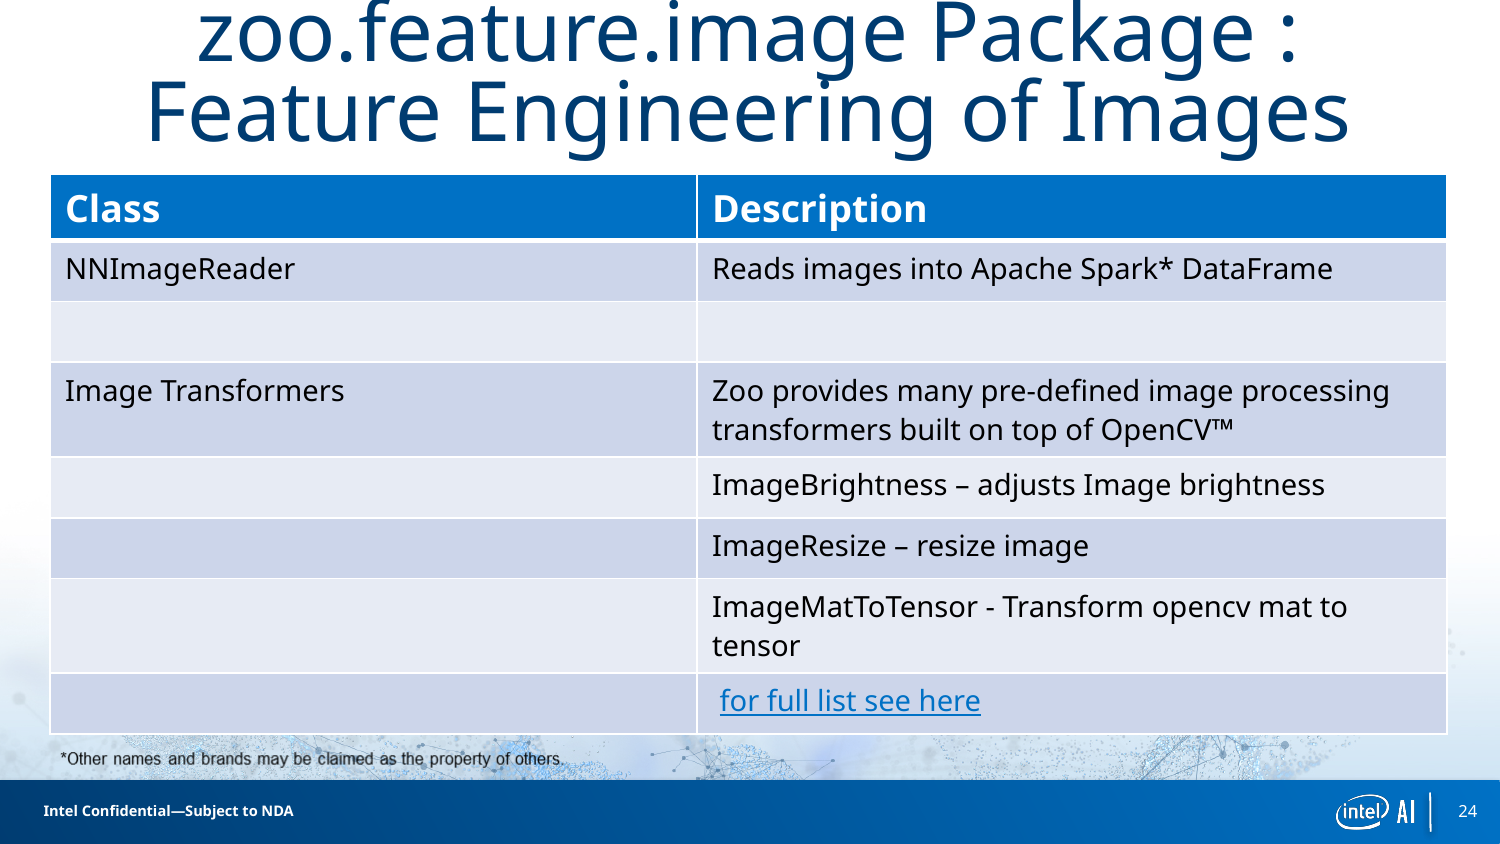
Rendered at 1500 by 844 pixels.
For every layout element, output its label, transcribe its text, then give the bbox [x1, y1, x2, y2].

table_cell [698, 302, 1446, 361]
table_cell ImageMatToTensor - Transform opencv mat to tensor [698, 579, 1446, 672]
title zoo.feature.image Package : Feature Engineering of Images [50, 24, 1447, 131]
table_cell ImageResize – resize image [698, 519, 1446, 578]
table_cell [51, 674, 696, 733]
table_cell [51, 302, 696, 361]
table_cell [51, 519, 696, 578]
table_cell NNImageReader [51, 243, 696, 301]
picture [49, 743, 575, 779]
picture [1335, 794, 1415, 830]
table_cell for full list see here [698, 674, 1446, 733]
table_cell Image Transformers [51, 363, 696, 456]
table_header Description [698, 175, 1446, 238]
table_cell ImageBrightness – adjusts Image brightness [698, 458, 1446, 517]
table_cell [51, 579, 696, 672]
table_cell Reads images into Apache Spark* DataFrame [698, 243, 1446, 301]
table_cell Zoo provides many pre-defined image processing transformers built on top of OpenCV™ [698, 363, 1446, 456]
table_cell [51, 458, 696, 517]
table_header Class [51, 175, 696, 238]
